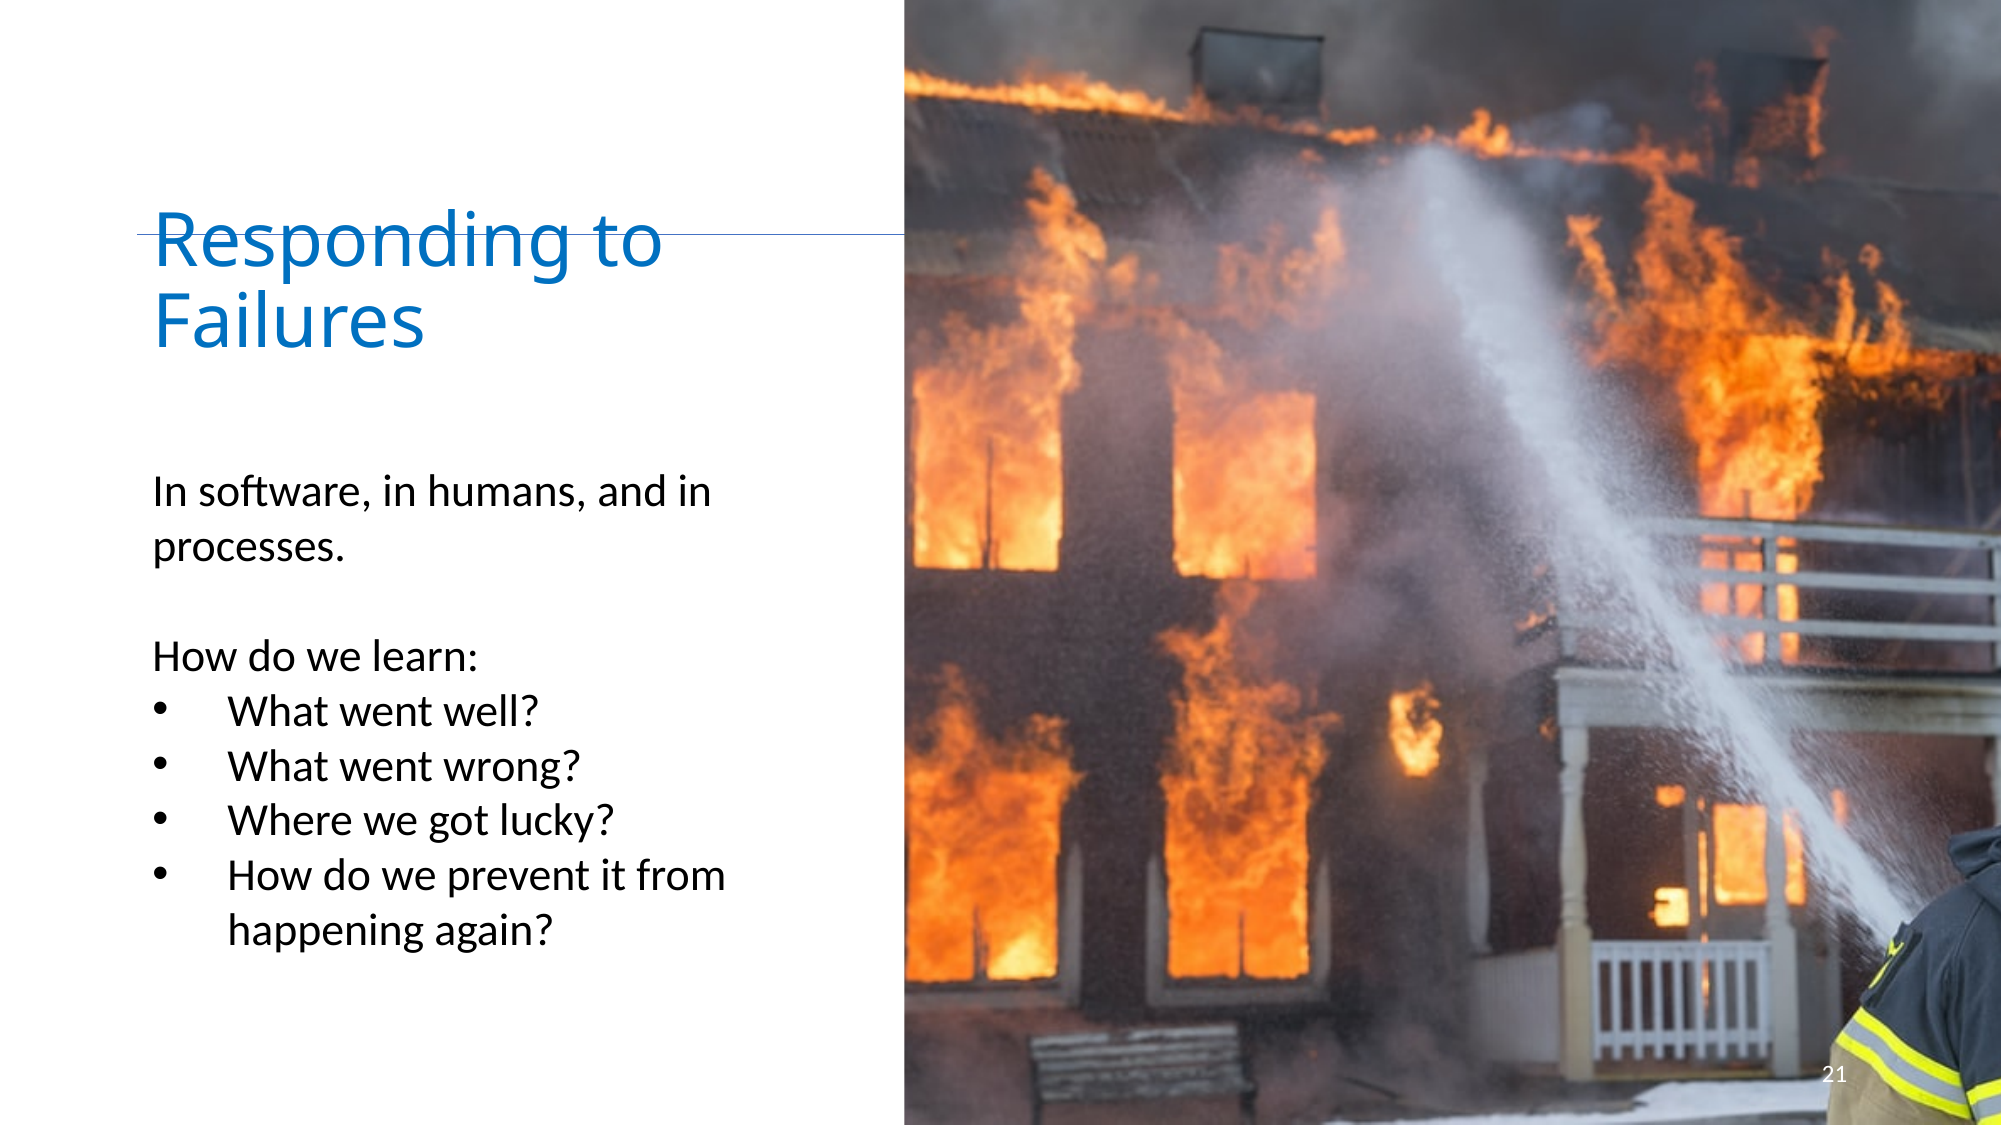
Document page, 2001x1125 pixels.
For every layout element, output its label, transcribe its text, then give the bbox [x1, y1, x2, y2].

picture [904, 0, 2001, 1125]
title Responding to Failures [137, 59, 765, 372]
text_box In software, in humans, and in processes. How do we learn: What went well? What went wrong? Where we got lucky? How do we prevent it from happening again? [136, 396, 836, 1074]
